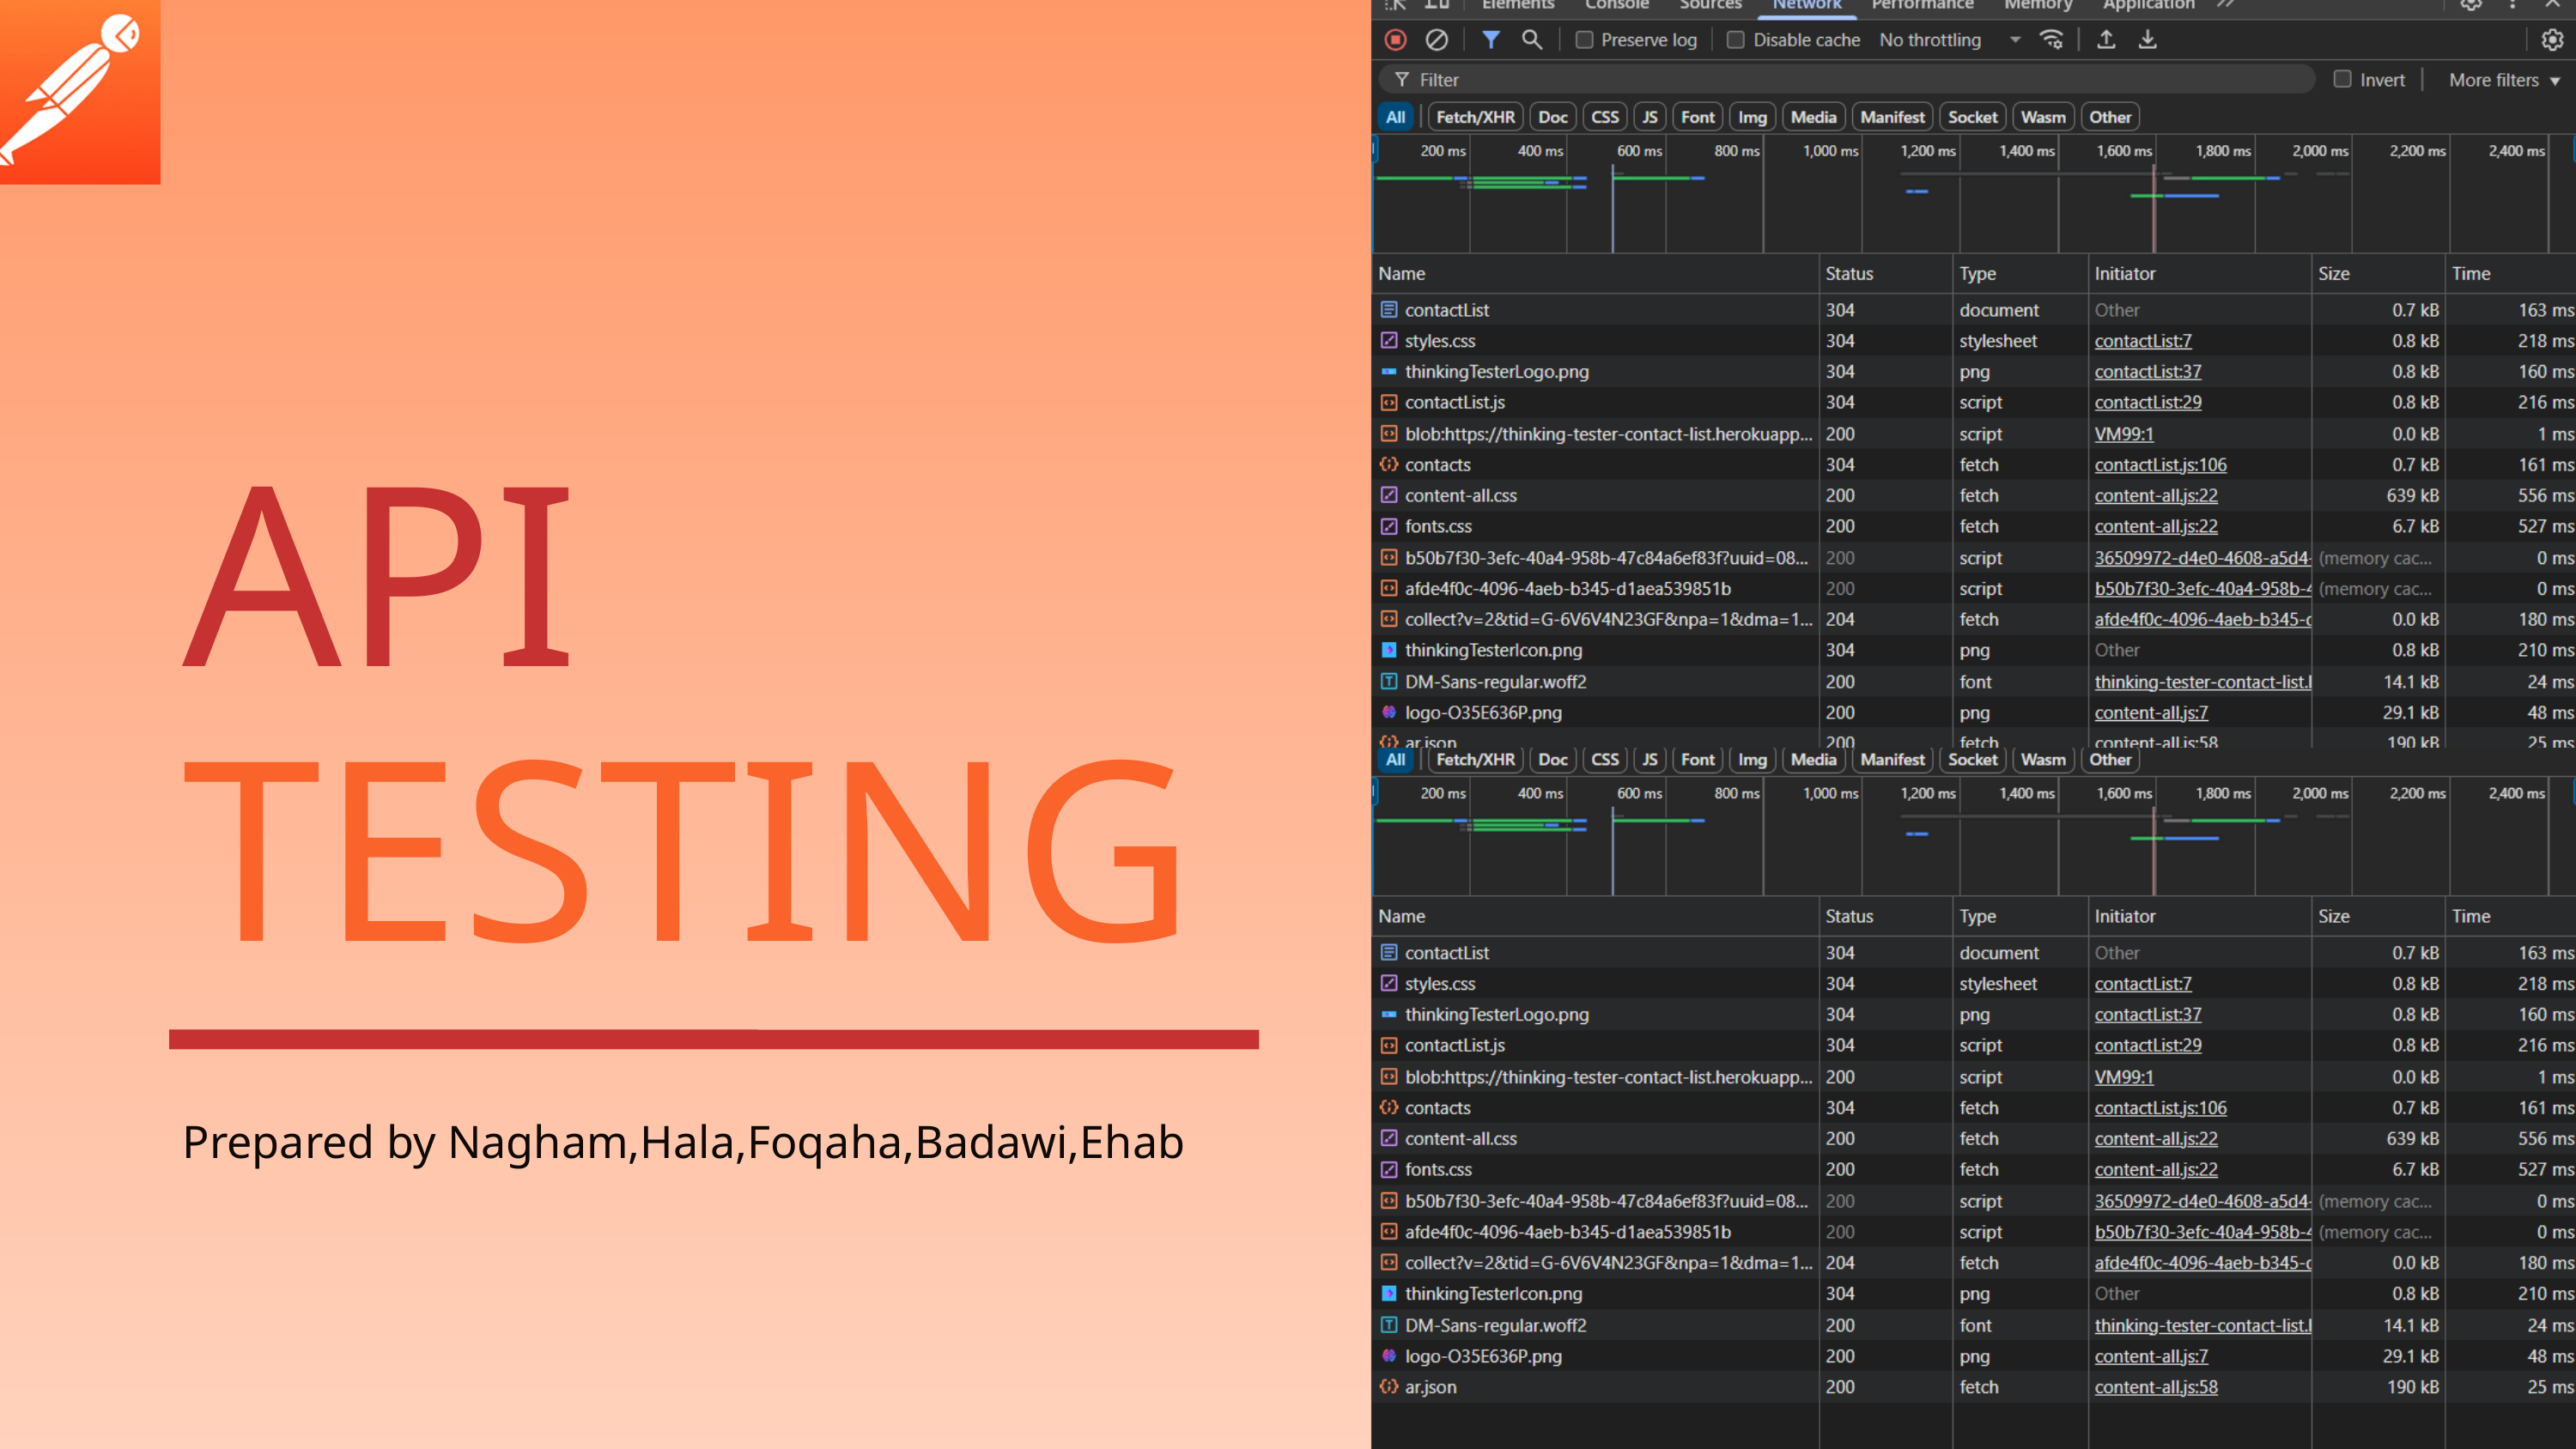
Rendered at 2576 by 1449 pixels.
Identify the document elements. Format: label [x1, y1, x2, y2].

text_box [168, 331, 1273, 1165]
text_box [1370, 748, 2576, 1449]
text_box [0, 0, 161, 185]
text_box [1370, 0, 2576, 748]
